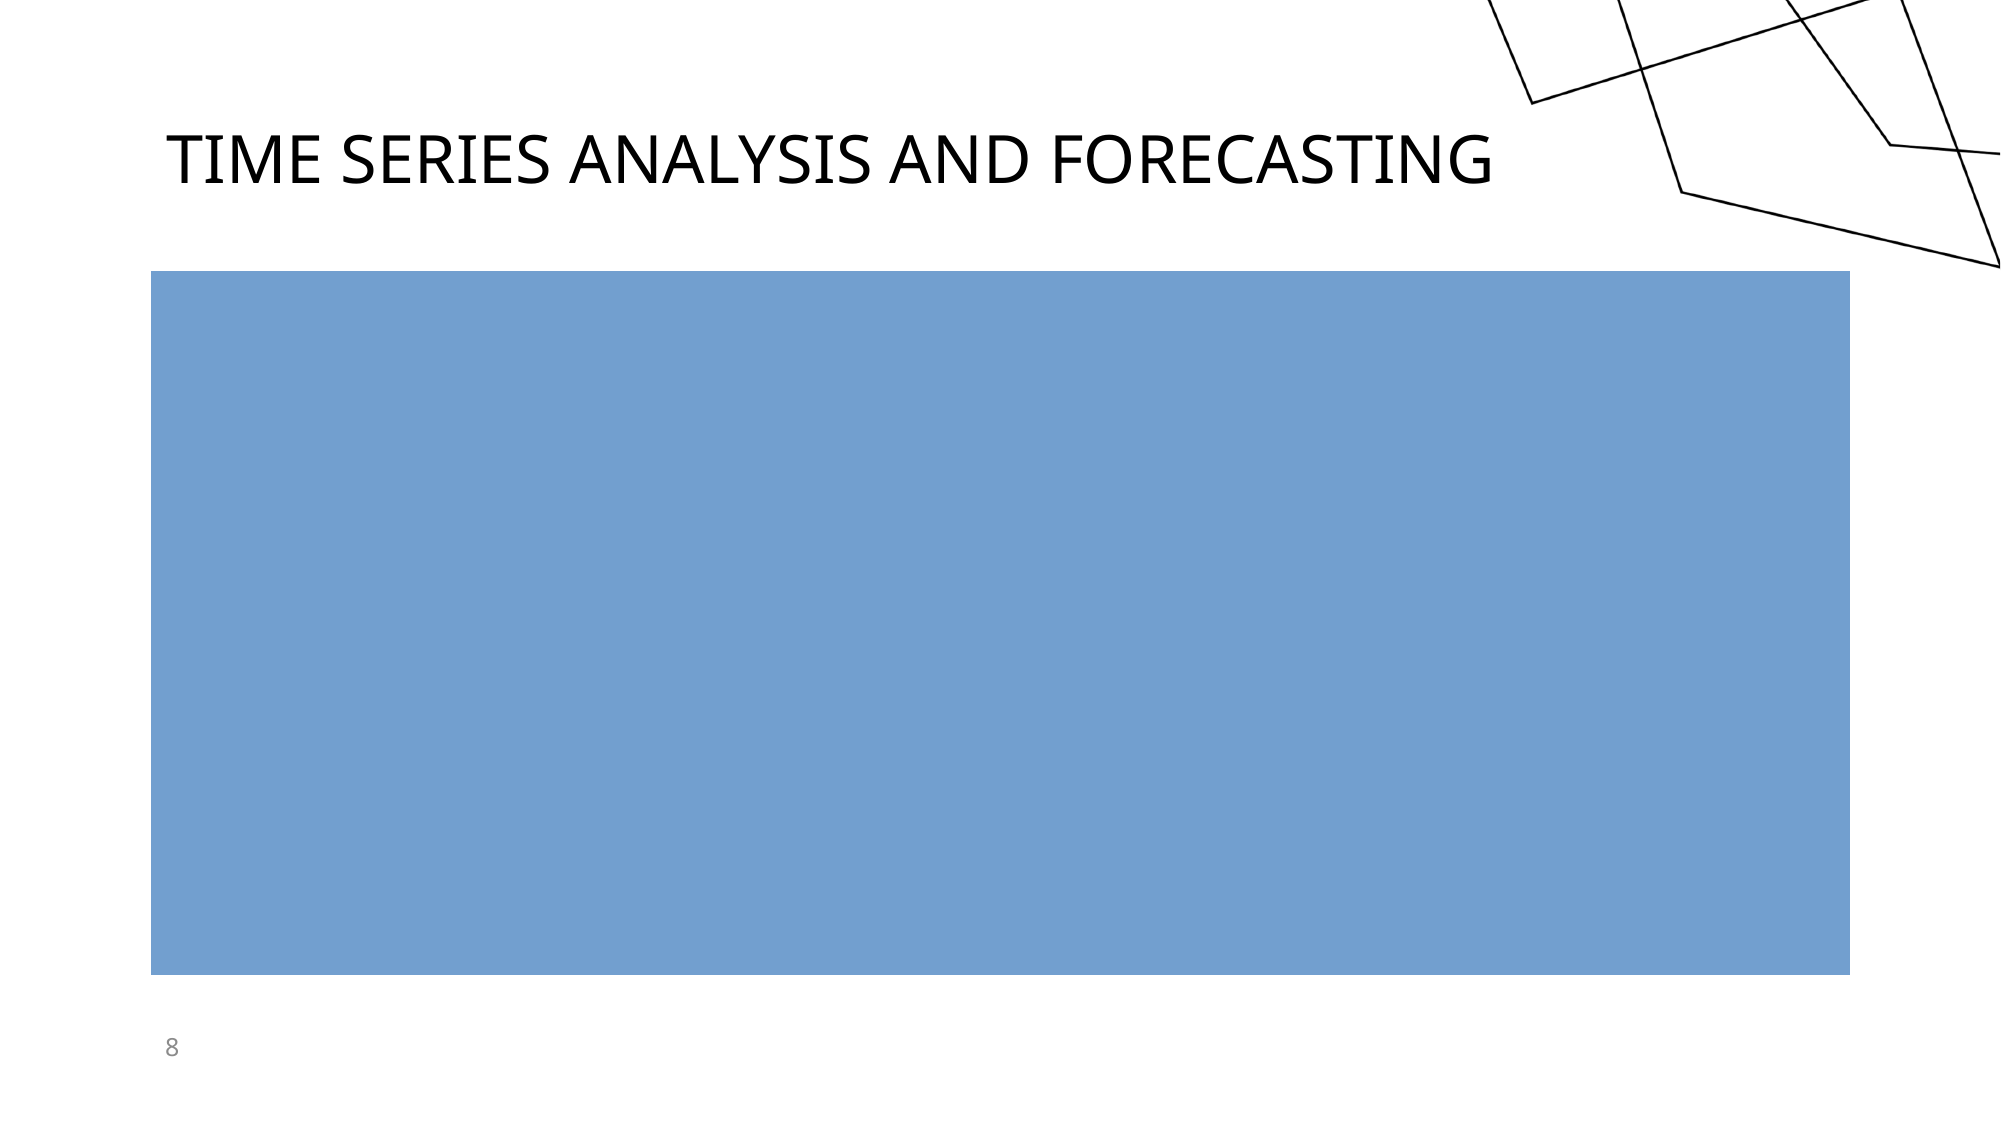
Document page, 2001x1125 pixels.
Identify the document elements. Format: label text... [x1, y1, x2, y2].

picture [1412, 0, 2001, 277]
slide_number 8 [150, 1024, 254, 1074]
title Time Series analysis and forecasting [151, 95, 1850, 230]
